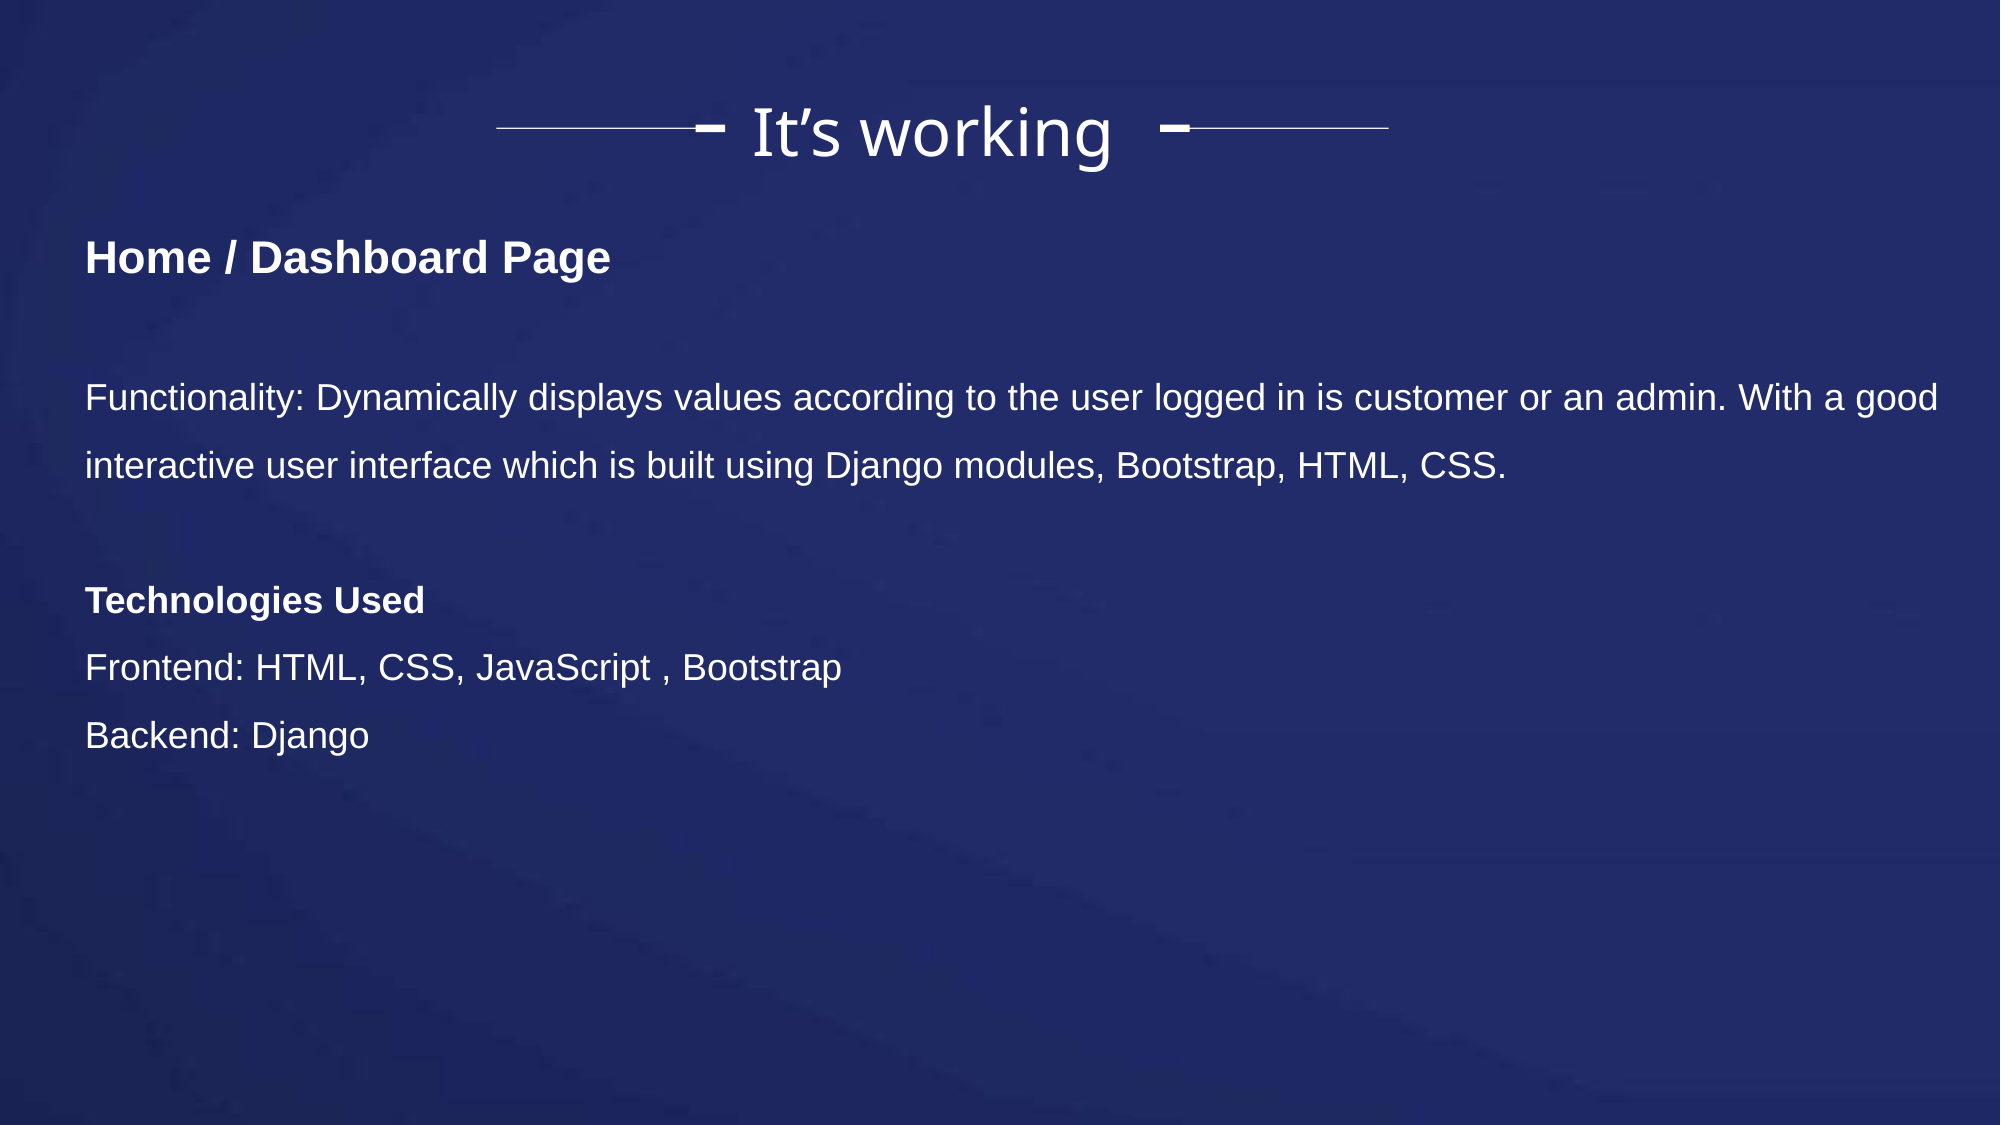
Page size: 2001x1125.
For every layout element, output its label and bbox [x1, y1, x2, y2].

text_box [496, 82, 1389, 156]
picture [0, 0, 2000, 1125]
